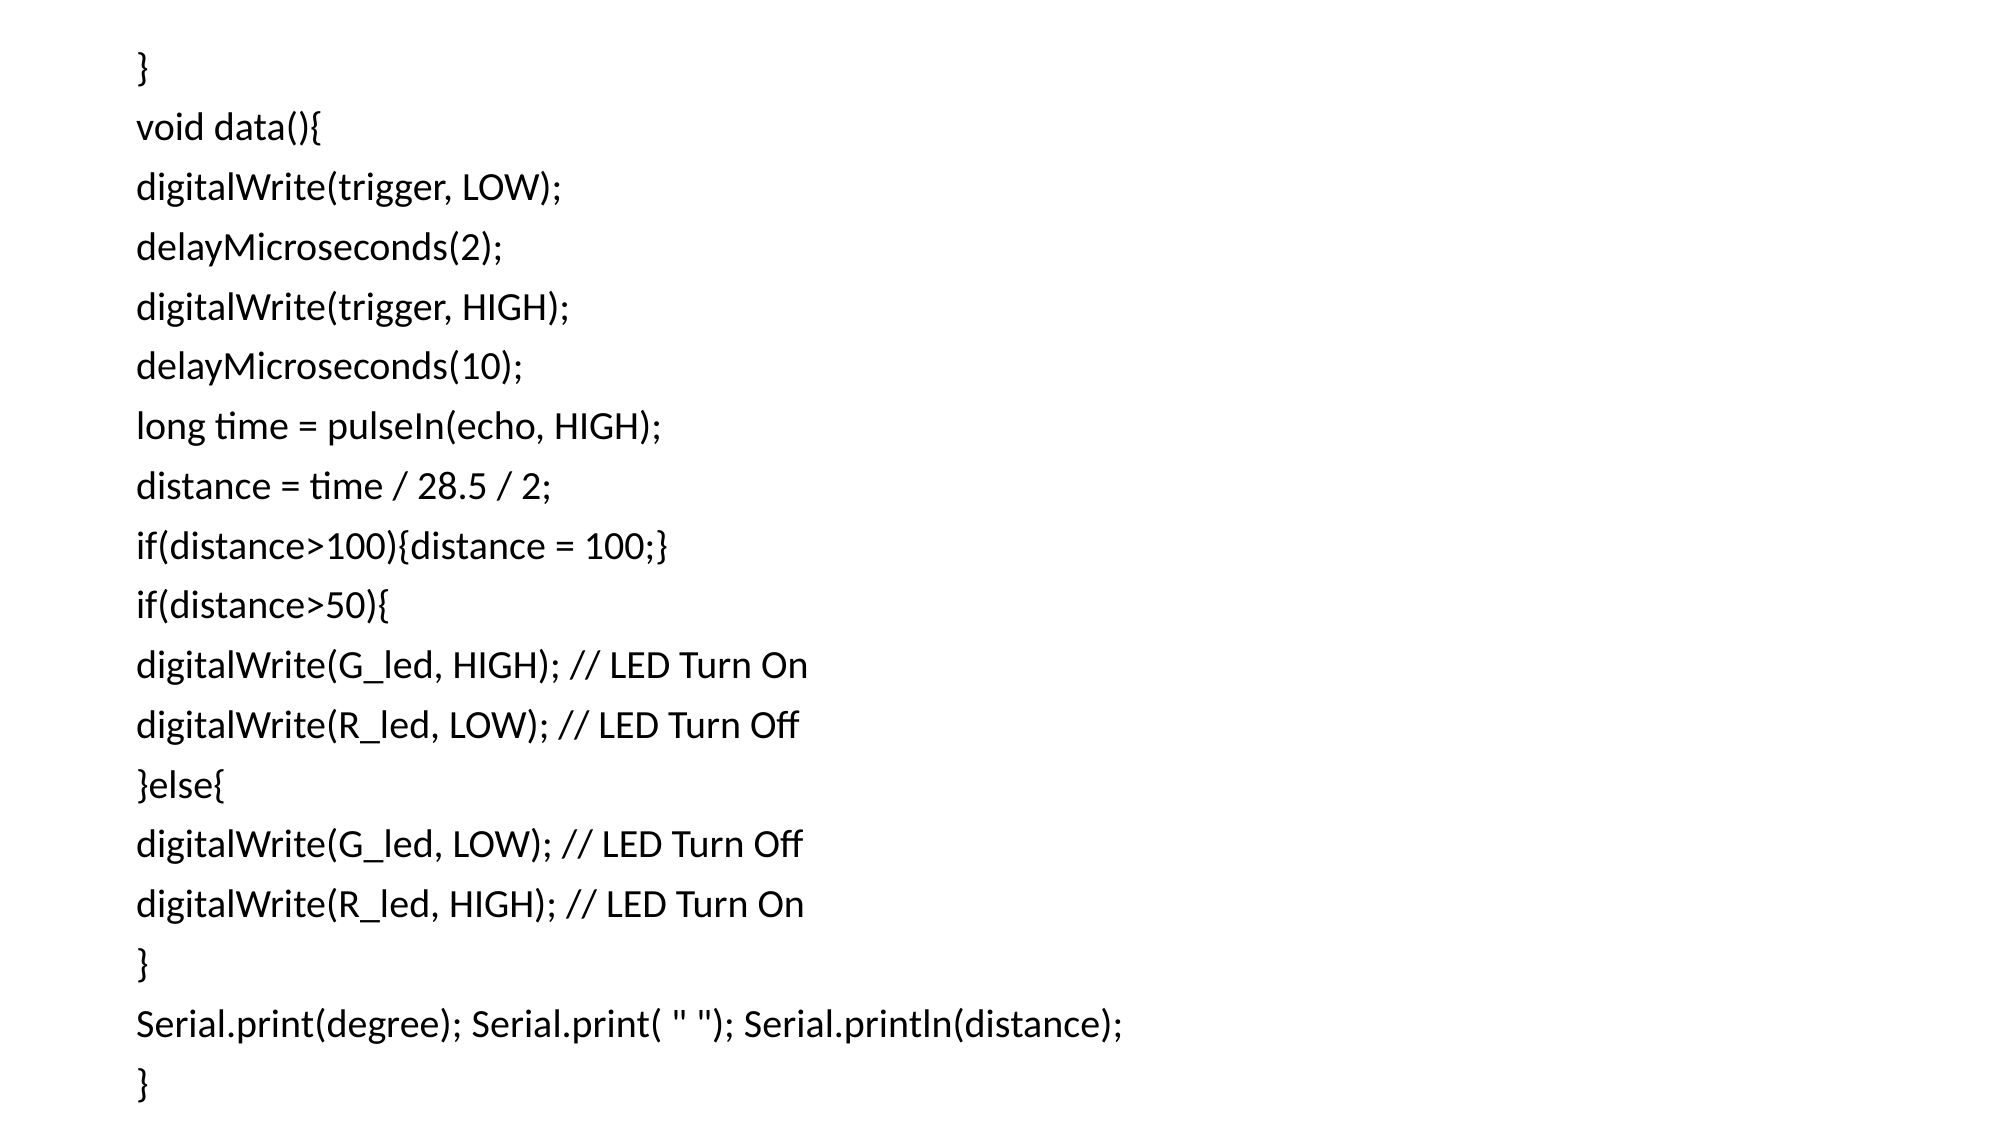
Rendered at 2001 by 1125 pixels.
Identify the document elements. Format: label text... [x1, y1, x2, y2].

list } void data(){ digitalWrite(trigger, LOW); delayMicroseconds(2); digitalWrite(trigger, HIGH); delayMicroseconds(10); long time = pulseIn(echo, HIGH); distance = time / 28.5 / 2; if(distance>100){distance = 100;} if(distance>50){ digitalWrite(G_led, HIGH); // LED Turn On digitalWrite(R_led, LOW); // LED Turn Off }else{ digitalWrite(G_led, LOW); // LED Turn Off digitalWrite(R_led, HIGH); // LED Turn On } Serial.print(degree); Serial.print( " "); Serial.println(distance); } [121, 39, 1847, 1116]
